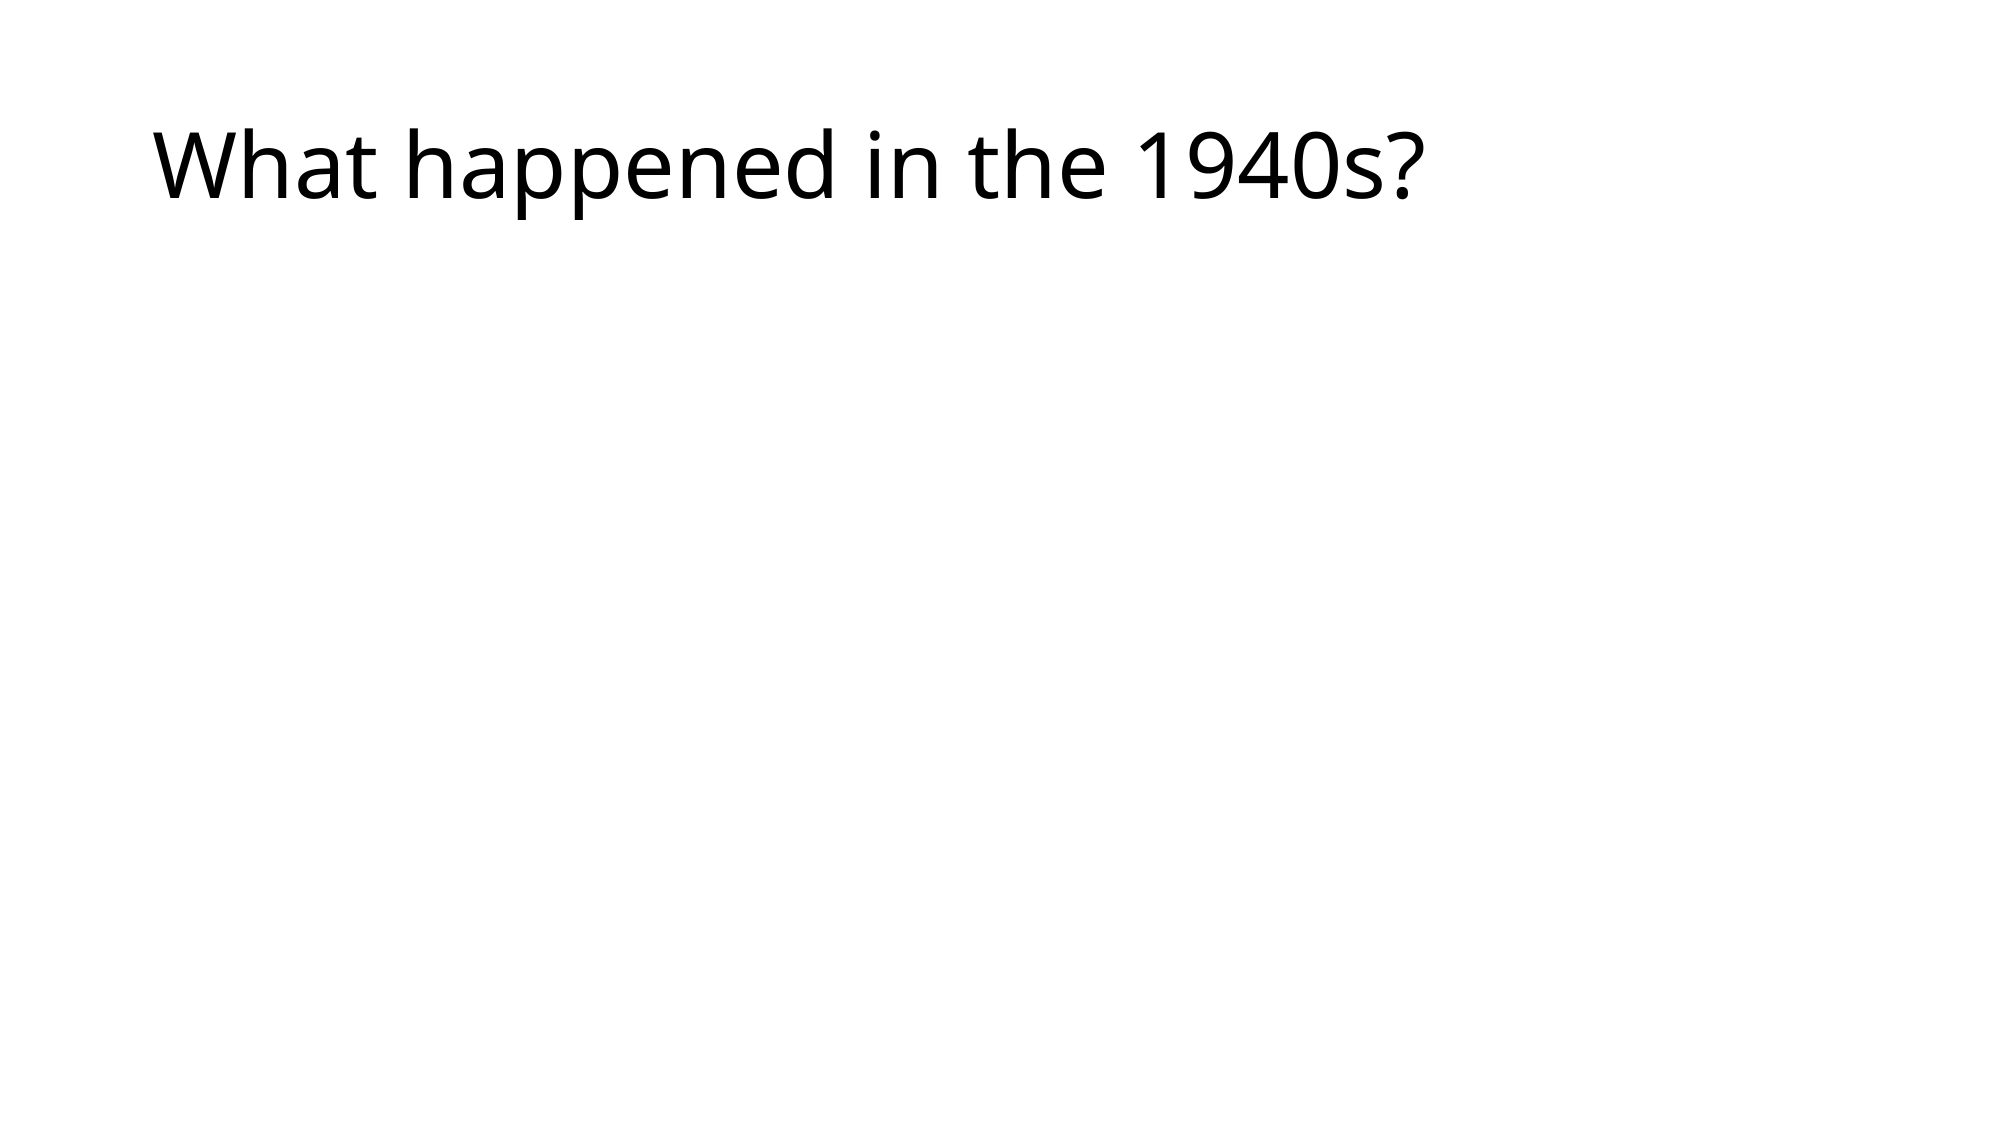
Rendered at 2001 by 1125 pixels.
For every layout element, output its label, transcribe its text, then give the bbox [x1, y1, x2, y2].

title What happened in the 1940s? [137, 59, 1863, 278]
